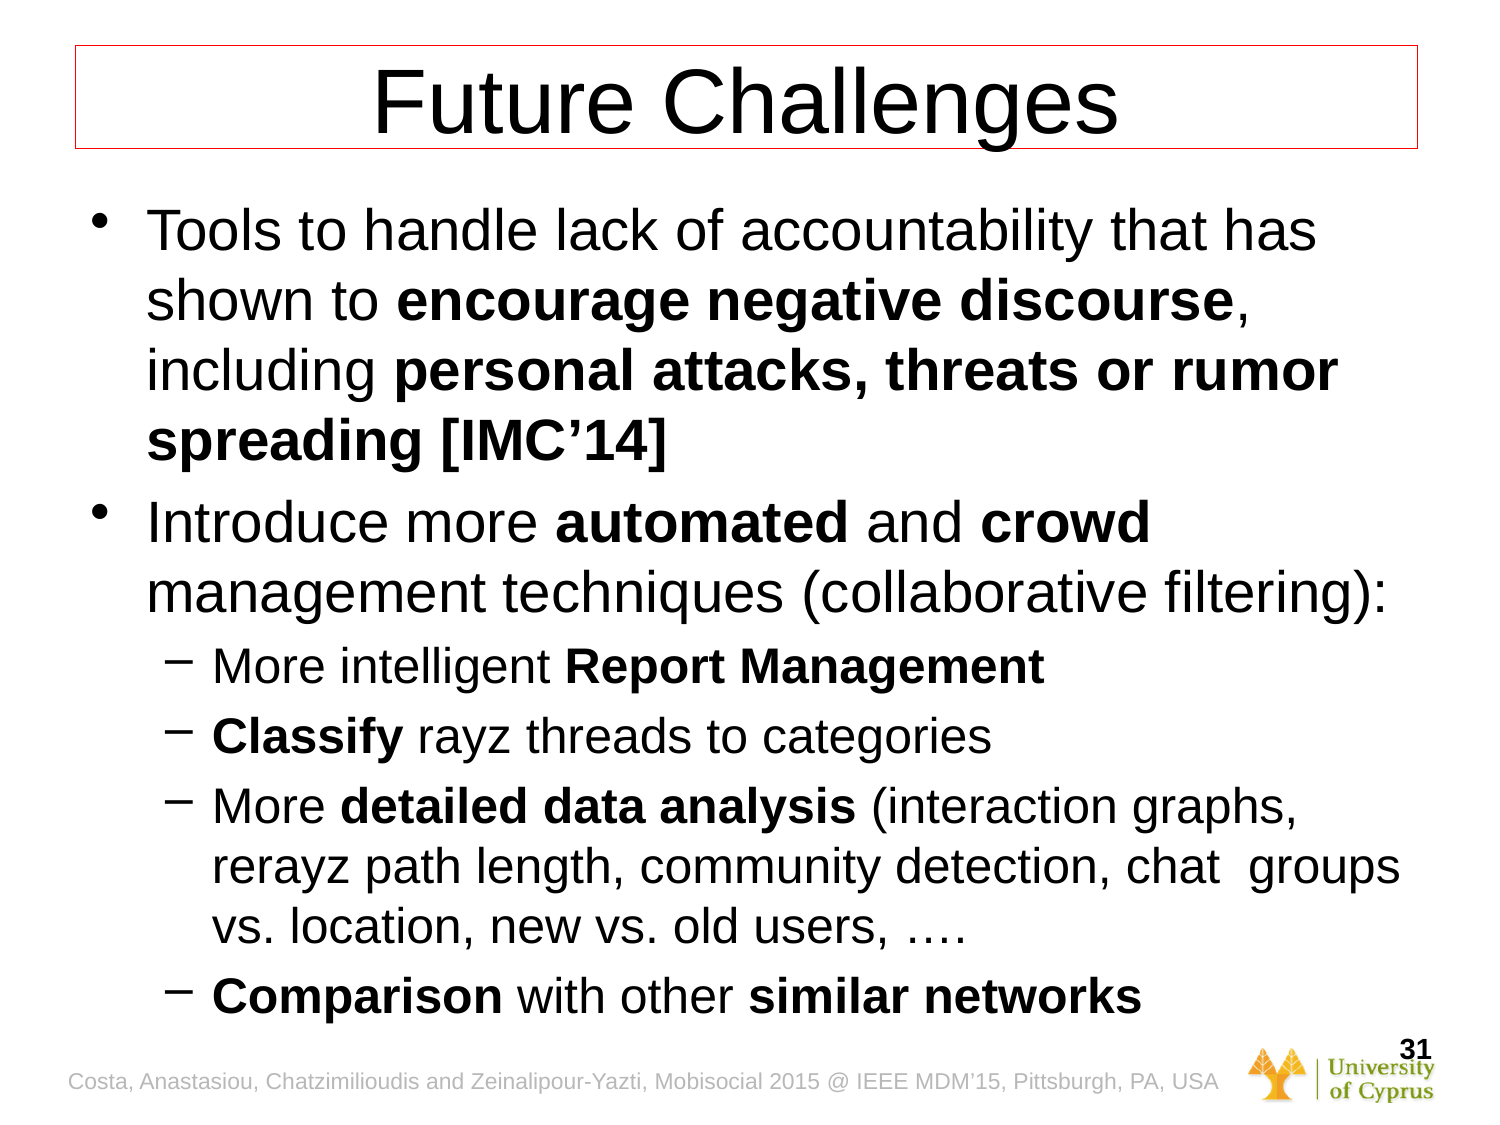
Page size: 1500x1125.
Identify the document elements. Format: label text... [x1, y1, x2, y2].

picture [1246, 1046, 1436, 1103]
title Future Challenges [75, 45, 1418, 149]
list Tools to handle lack of accountability that has shown to encourage negative discourse, including personal attacks, threats or rumor spreading [IMC’14] Introduce more automated and crowd management techniques (collaborative filtering): More intelligent Report Management Classify rayz threads to categories More detailed data analysis (interaction graphs, rerayz path length, community detection, chat groups vs. location, new vs. old users, …. Comparison with other similar networks [75, 184, 1425, 1017]
